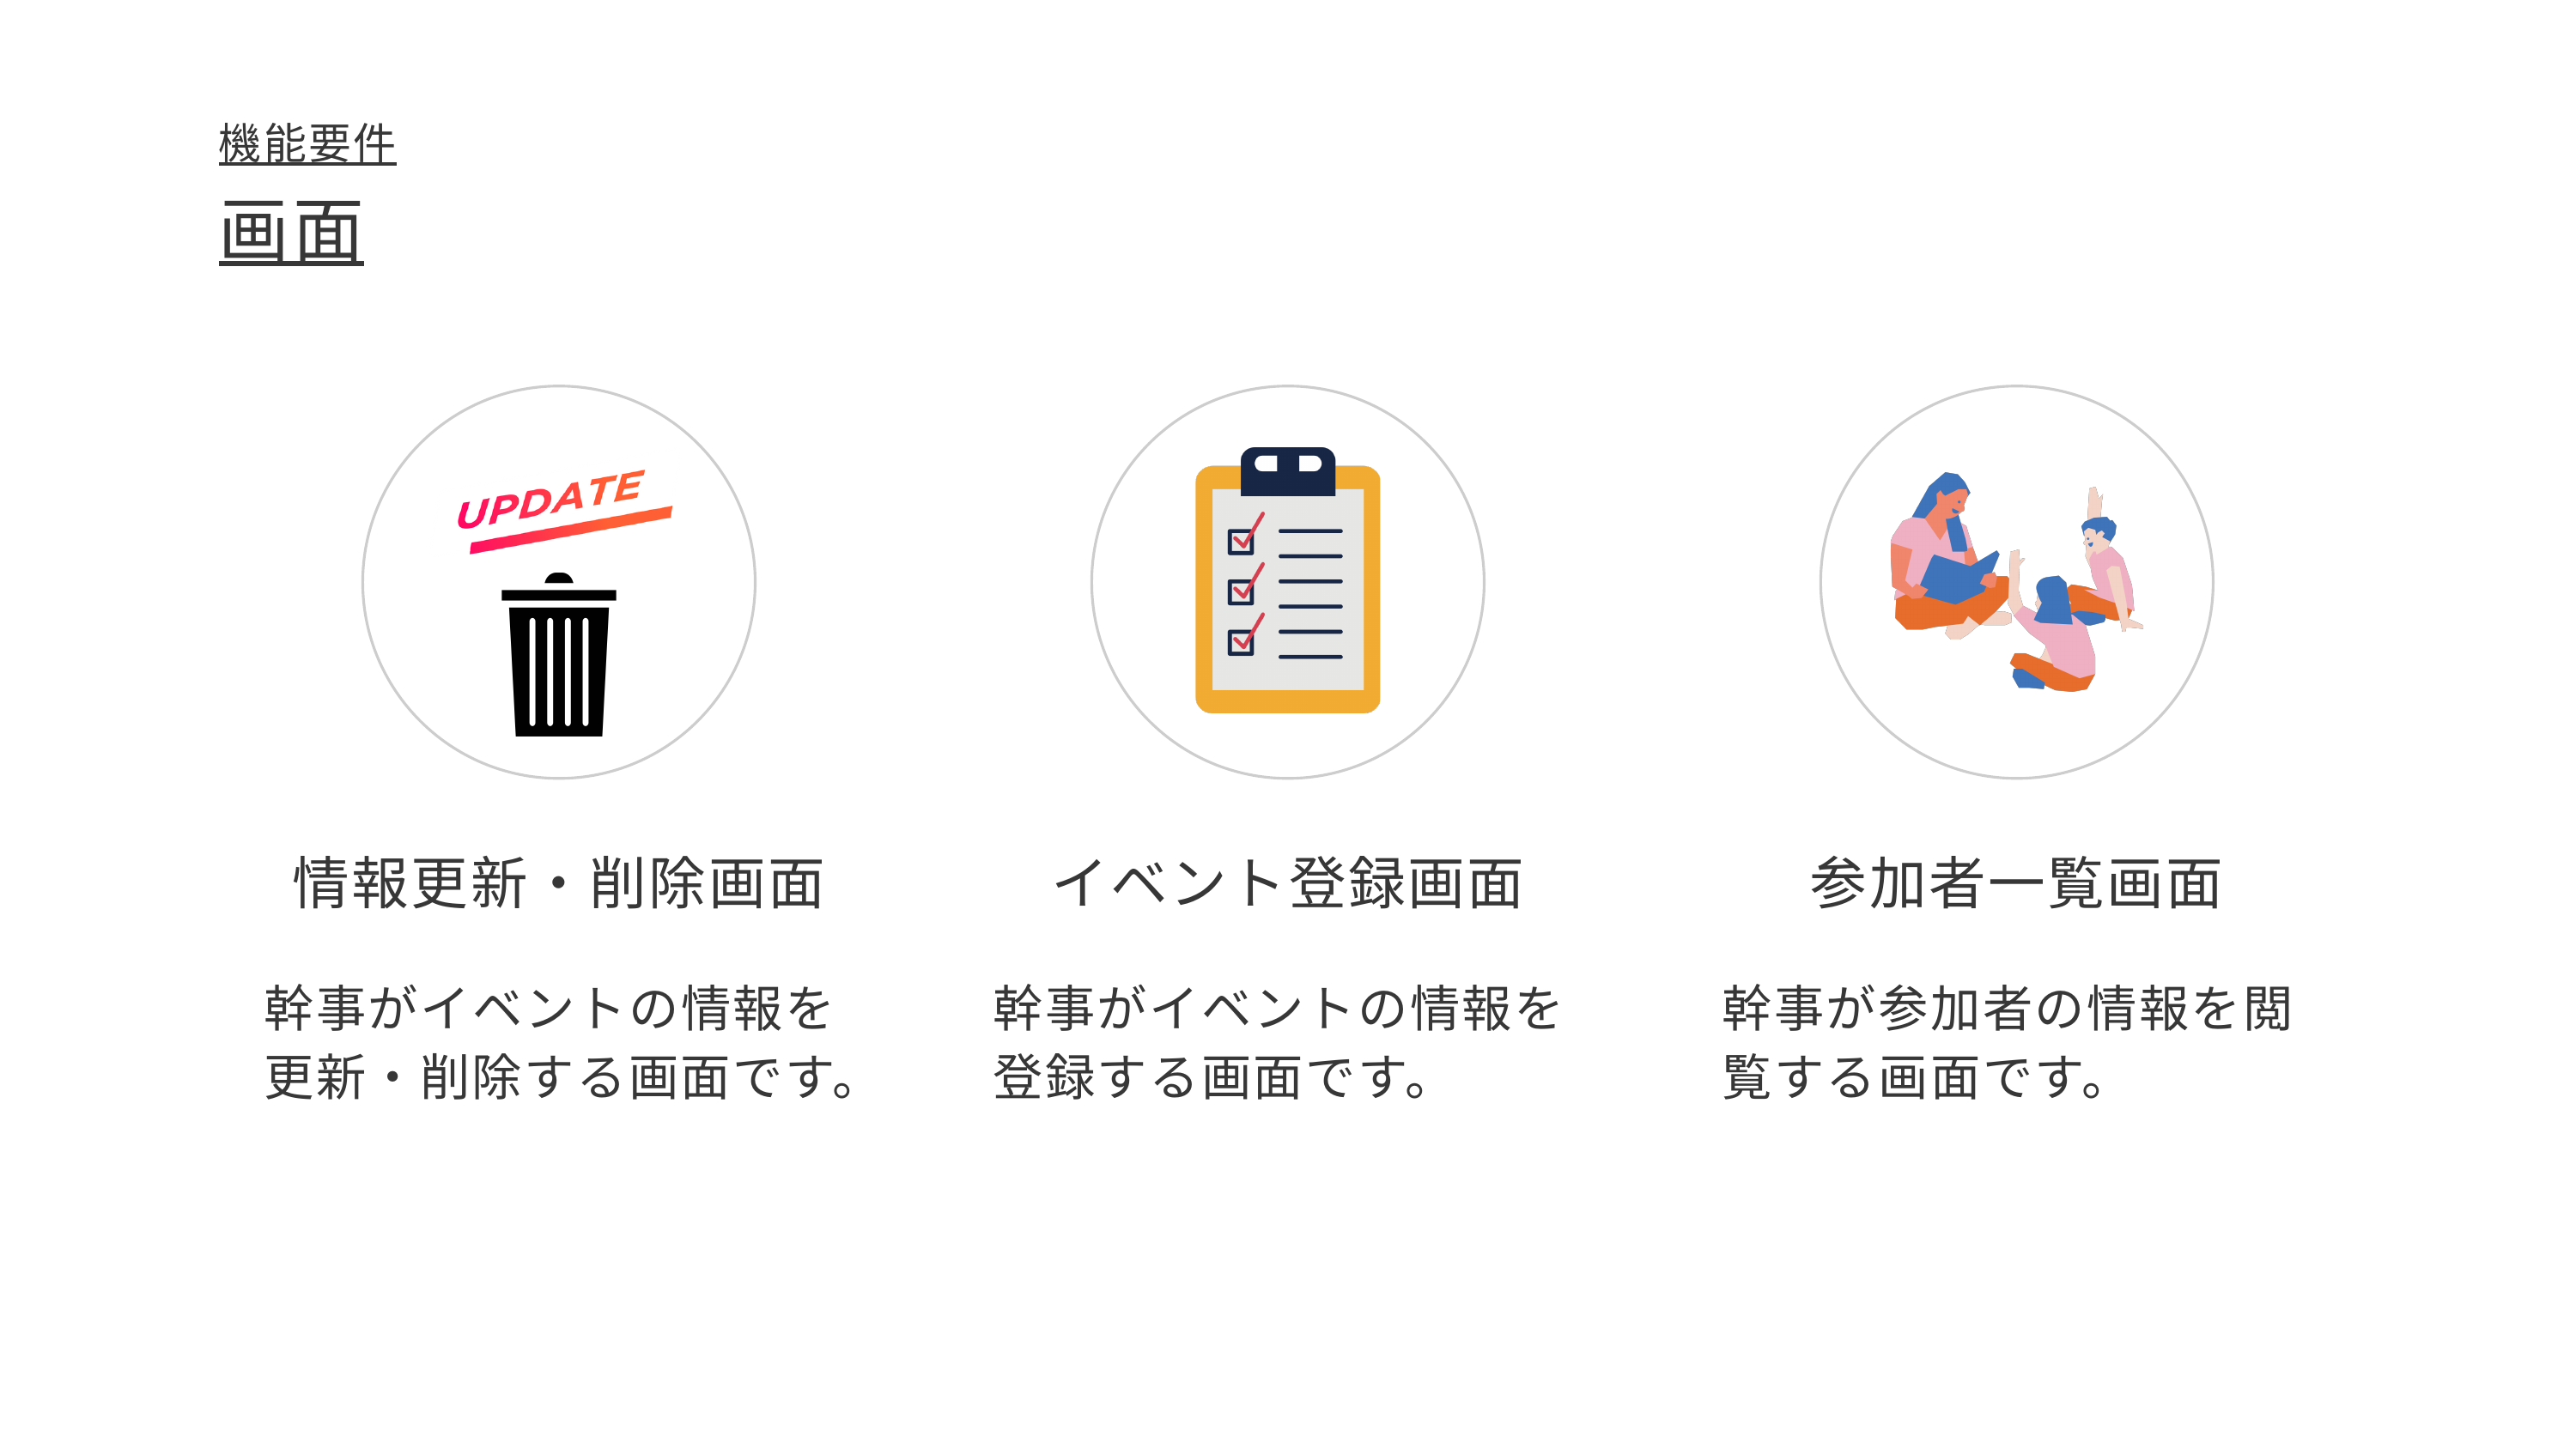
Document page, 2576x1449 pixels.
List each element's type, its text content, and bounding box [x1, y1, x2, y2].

text_box 幹事がイベントの情報を更新・削除する画面です。 [264, 967, 854, 1106]
text_box 参加者一覧画面 [1722, 846, 2312, 916]
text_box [1820, 385, 2214, 779]
text_box 機能要件 [218, 99, 408, 168]
text_box イベント登録画面 [993, 846, 1583, 916]
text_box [362, 385, 756, 779]
text_box 情報更新・削除画面 [264, 846, 854, 916]
text_box 幹事が参加者の情報を閲覧する画面です。 [1722, 967, 2312, 1106]
text_box 画面 [218, 156, 374, 270]
text_box 幹事がイベントの情報を登録する画面です。 [993, 967, 1583, 1106]
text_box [1091, 385, 1485, 779]
